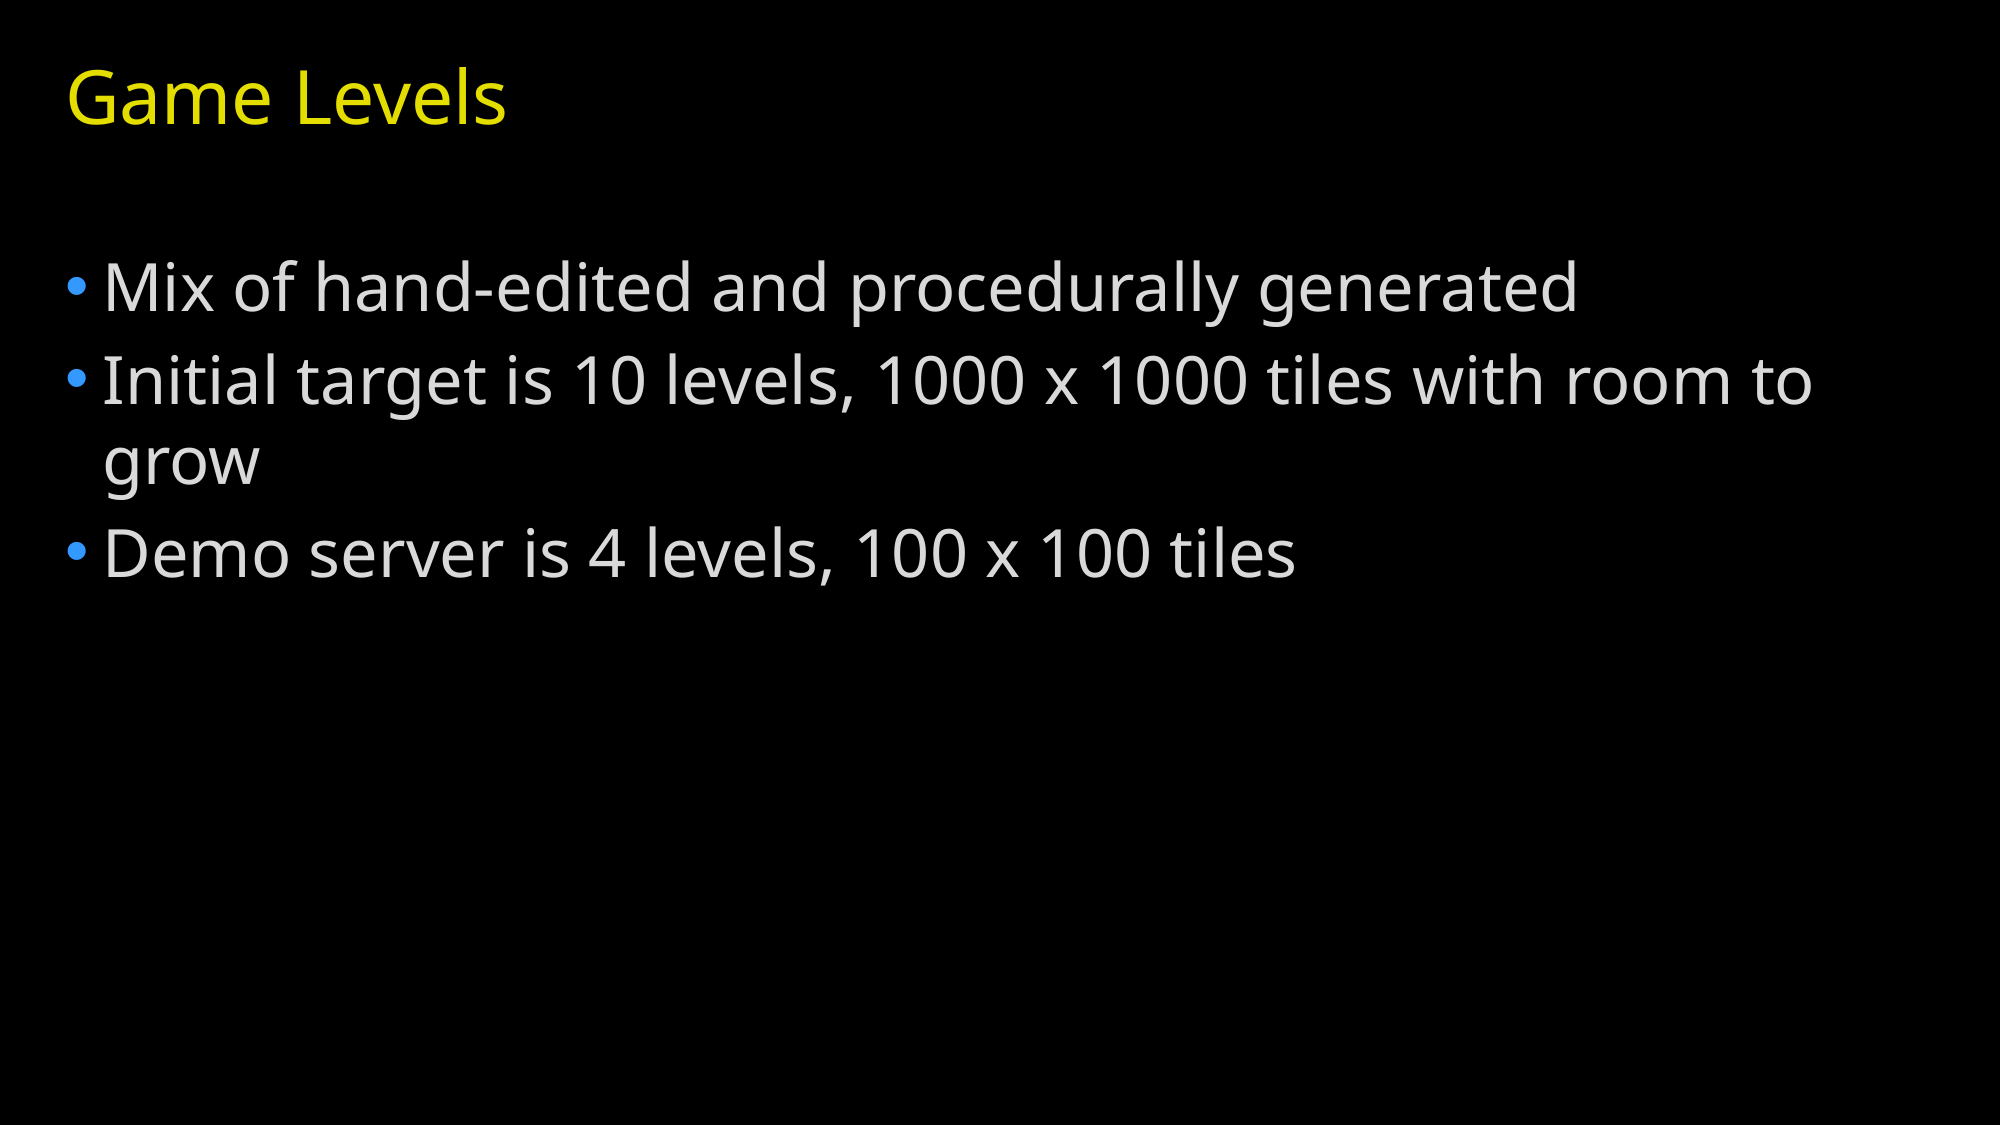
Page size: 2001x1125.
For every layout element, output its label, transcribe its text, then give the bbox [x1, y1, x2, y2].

list Mix of hand-edited and procedurally generated Initial target is 10 levels, 1000 x 1000 tiles with room to grow Demo server is 4 levels, 100 x 100 tiles [50, 237, 1938, 1000]
title Game Levels [50, 37, 2000, 148]
